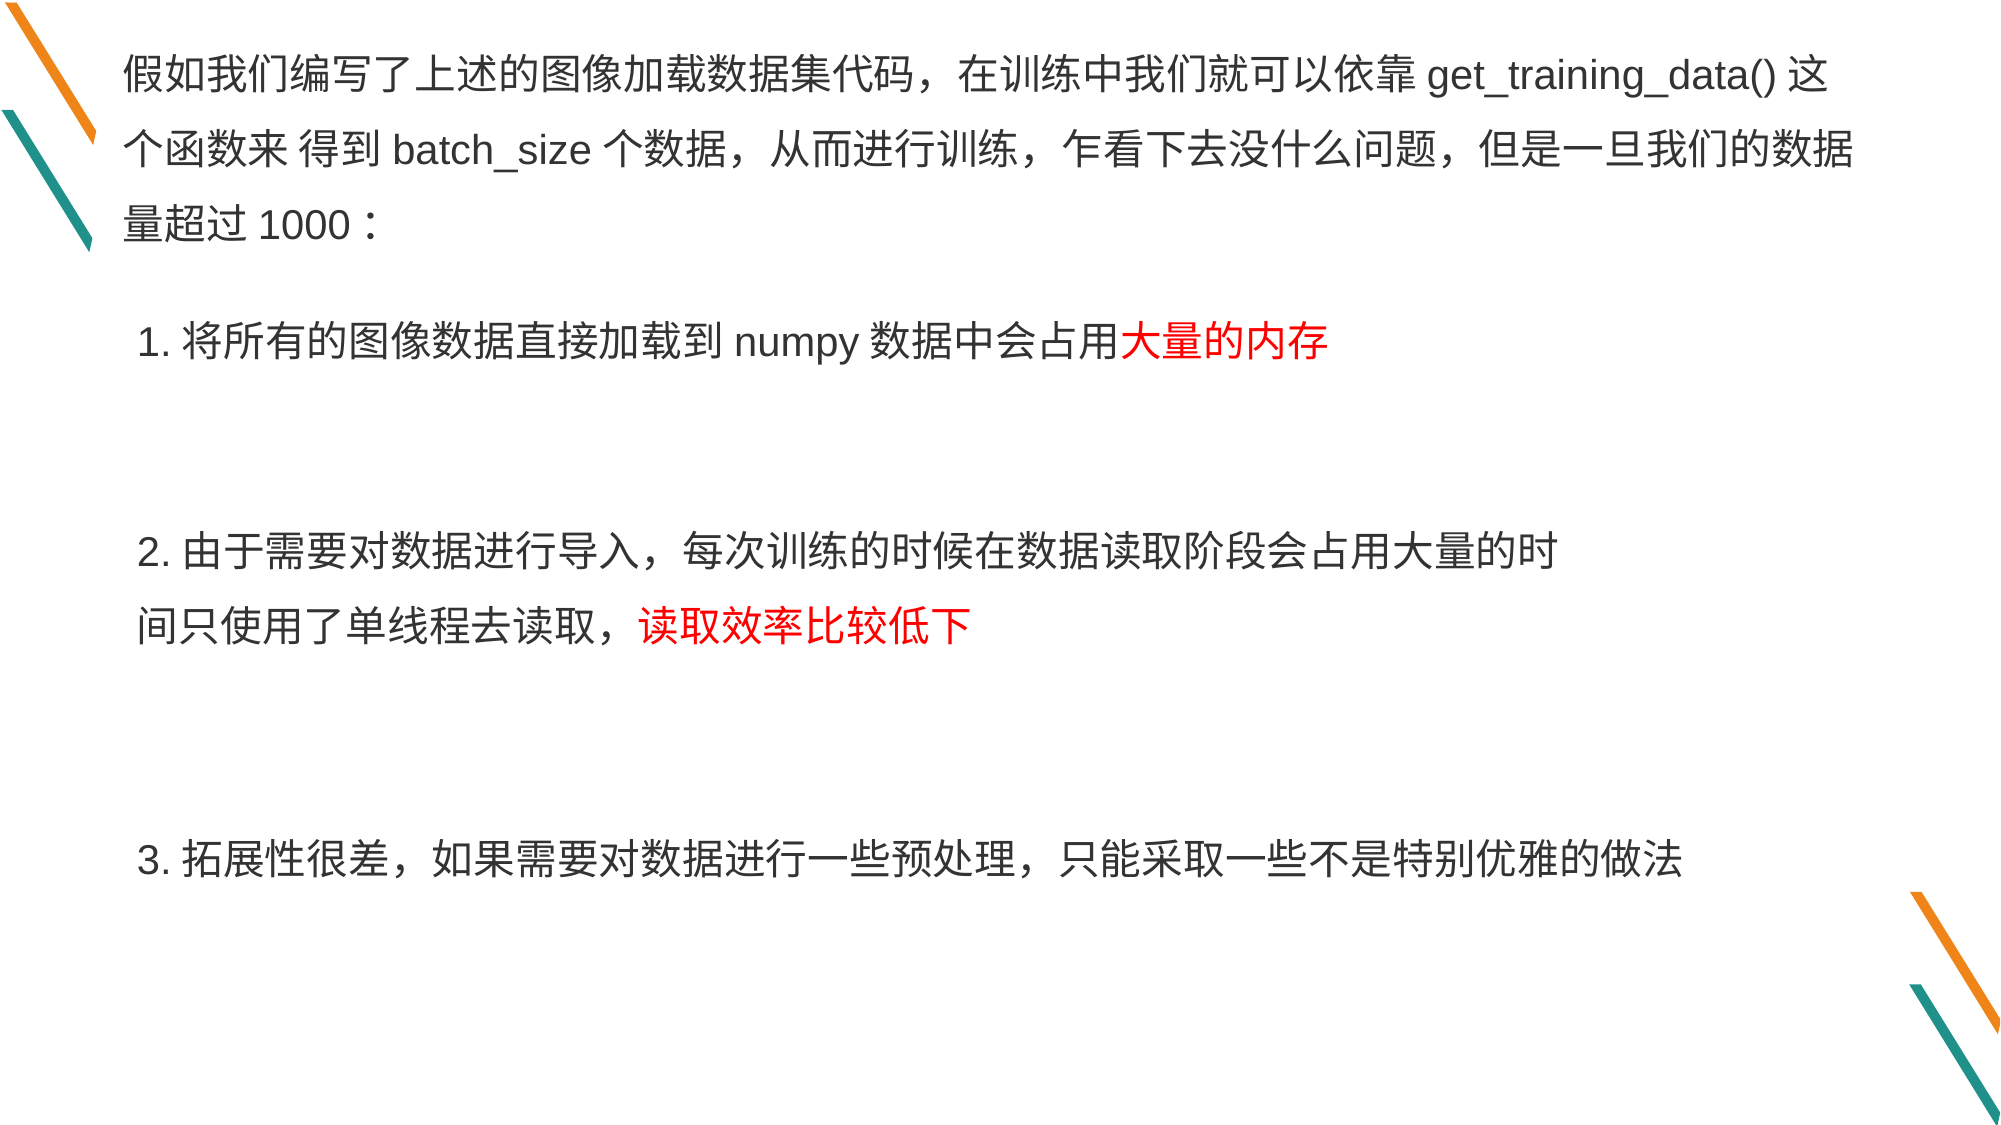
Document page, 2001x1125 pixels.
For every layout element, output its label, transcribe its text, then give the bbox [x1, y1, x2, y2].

text_box 3.拓展性很差，如果需要对数据进行一些预处理，只能采取一些不是特别优雅的做法 [122, 775, 1868, 1041]
text_box 1.将所有的图像数据直接加载到numpy数据中会占用大量的内存 [122, 283, 1489, 373]
text_box 2.由于需要对数据进行导入，每次训练的时候在数据读取阶段会占用大量的时间只使用了单线程去读取，读取效率比较低下 [122, 442, 1604, 658]
text_box 假如我们编写了上述的图像加载数据集代码，在训练中我们就可以依靠get_training_data()这个函数来 得到batch_size个数据，从而进行训练，乍看下去没什么问题，但是一旦我们的数据量超过1000： [107, 15, 1880, 255]
